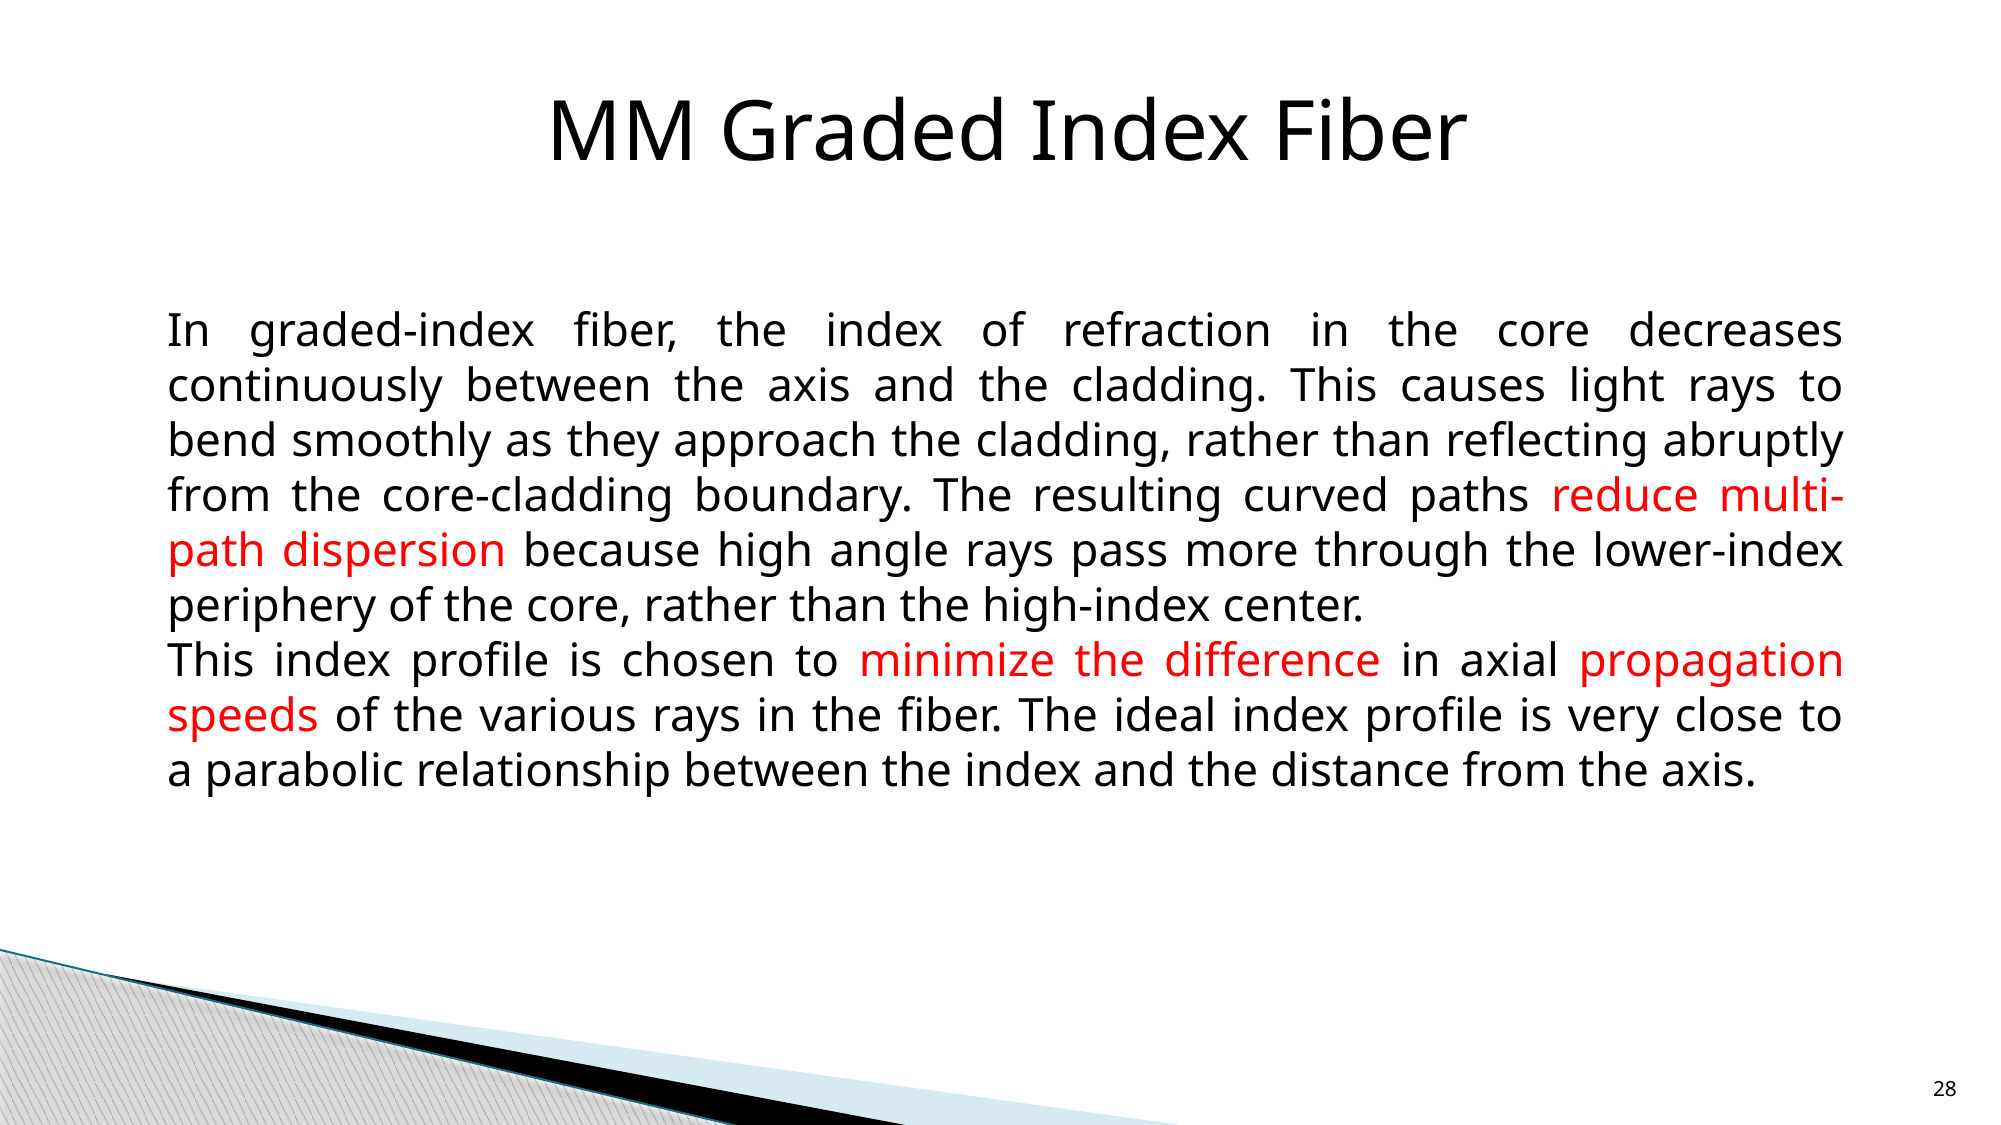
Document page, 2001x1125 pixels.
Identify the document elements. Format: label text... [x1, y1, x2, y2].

slide_number 28 [1891, 1051, 1972, 1112]
text_box In graded-index fiber, the index of refraction in the core decreases continuously between the axis and the cladding. This causes light rays to bend smoothly as they approach the cladding, rather than reflecting abruptly from the core-cladding boundary. The resulting curved paths reduce multi-path dispersion because high angle rays pass more through the lower-index periphery of the core, rather than the high-index center. This index profile is chosen to minimize the difference in axial propagation speeds of the various rays in the fiber. The ideal index profile is very close to a parabolic relationship between the index and the distance from the axis. [152, 293, 1860, 803]
text_box MM Graded Index Fiber [223, 69, 1793, 185]
